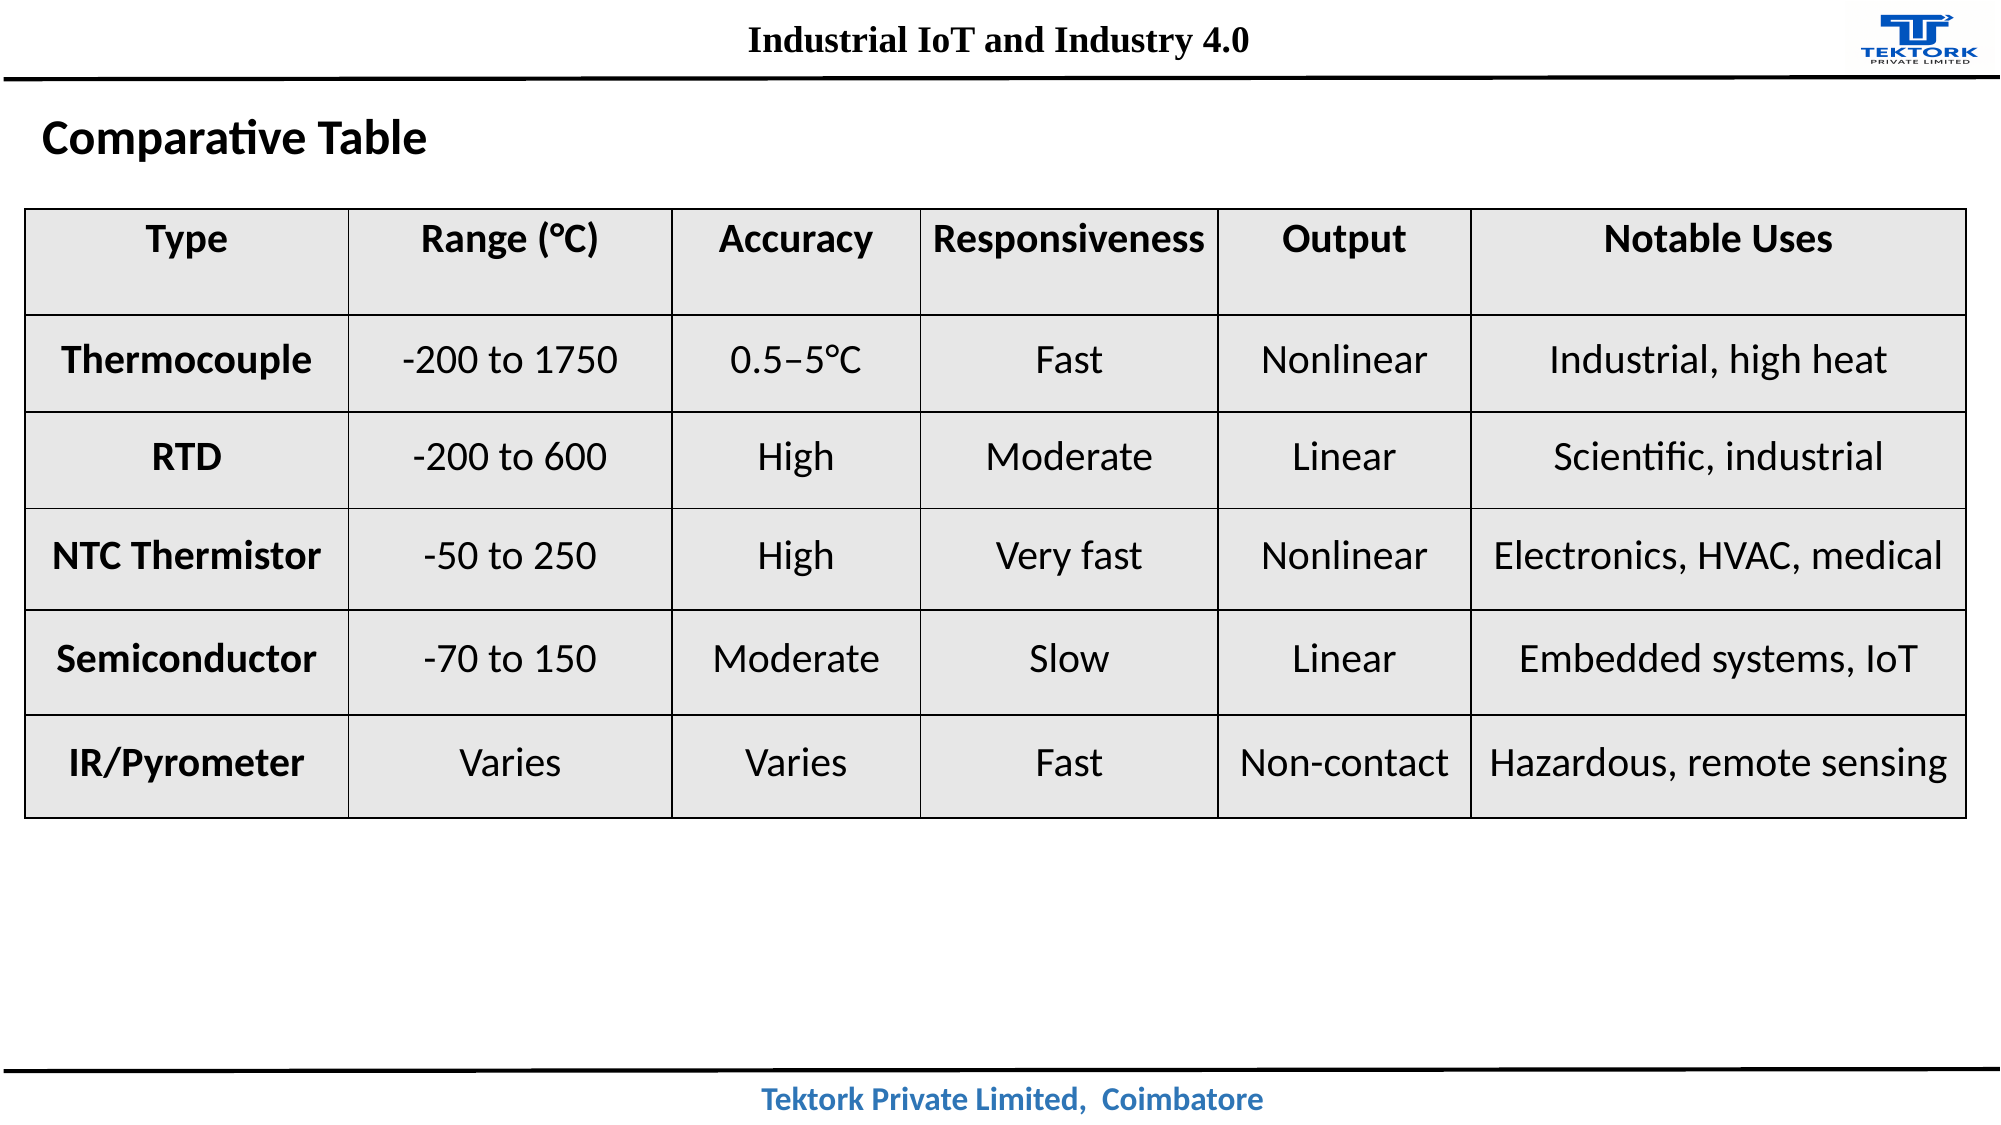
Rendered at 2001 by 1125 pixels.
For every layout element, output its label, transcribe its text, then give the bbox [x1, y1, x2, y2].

table_header Notable Uses [1472, 210, 1965, 314]
table_cell Slow [921, 611, 1217, 714]
table_cell Fast [921, 716, 1217, 817]
table_cell Non-contact [1219, 716, 1470, 817]
table_cell Very fast [921, 509, 1217, 609]
table_cell NTC Thermistor [26, 509, 348, 609]
table_cell Varies [349, 716, 671, 817]
table_cell Industrial, high heat [1472, 316, 1965, 411]
table_cell Electronics, HVAC, medical [1472, 509, 1965, 609]
picture [1845, 1, 1995, 77]
text_box Comparative Table [27, 96, 443, 172]
table_cell -200 to 1750 [349, 316, 671, 411]
table_header Type [26, 210, 348, 314]
table_cell Nonlinear [1219, 316, 1470, 411]
table_cell Hazardous, remote sensing [1472, 716, 1965, 817]
table_cell Scientific, industrial [1472, 413, 1965, 508]
table_cell RTD [26, 413, 348, 508]
table_cell Nonlinear [1219, 509, 1470, 609]
table_cell Thermocouple [26, 316, 348, 411]
table_cell Moderate [673, 611, 920, 714]
table_header Range (°C) [349, 210, 671, 314]
table_cell Linear [1219, 413, 1470, 508]
table_header Accuracy [673, 210, 920, 314]
table_cell Semiconductor [26, 611, 348, 714]
table_cell Fast [921, 316, 1217, 411]
table_cell IR/Pyrometer [26, 716, 348, 817]
table_header Output [1219, 210, 1470, 314]
table_cell -50 to 250 [349, 509, 671, 609]
text_box Tektork Private Limited, Coimbatore [419, 1072, 1608, 1125]
table_cell -200 to 600 [349, 413, 671, 508]
table_cell High [673, 413, 920, 508]
text_box Industrial IoT and Industry 4.0 [732, 7, 1267, 68]
table_cell Varies [673, 716, 920, 817]
table_header Responsiveness [921, 210, 1217, 314]
table_cell 0.5–5°C [673, 316, 920, 411]
table_cell High [673, 509, 920, 609]
table_cell Moderate [921, 413, 1217, 508]
table_cell Embedded systems, IoT [1472, 611, 1965, 714]
table_cell -70 to 150 [349, 611, 671, 714]
table_cell Linear [1219, 611, 1470, 714]
